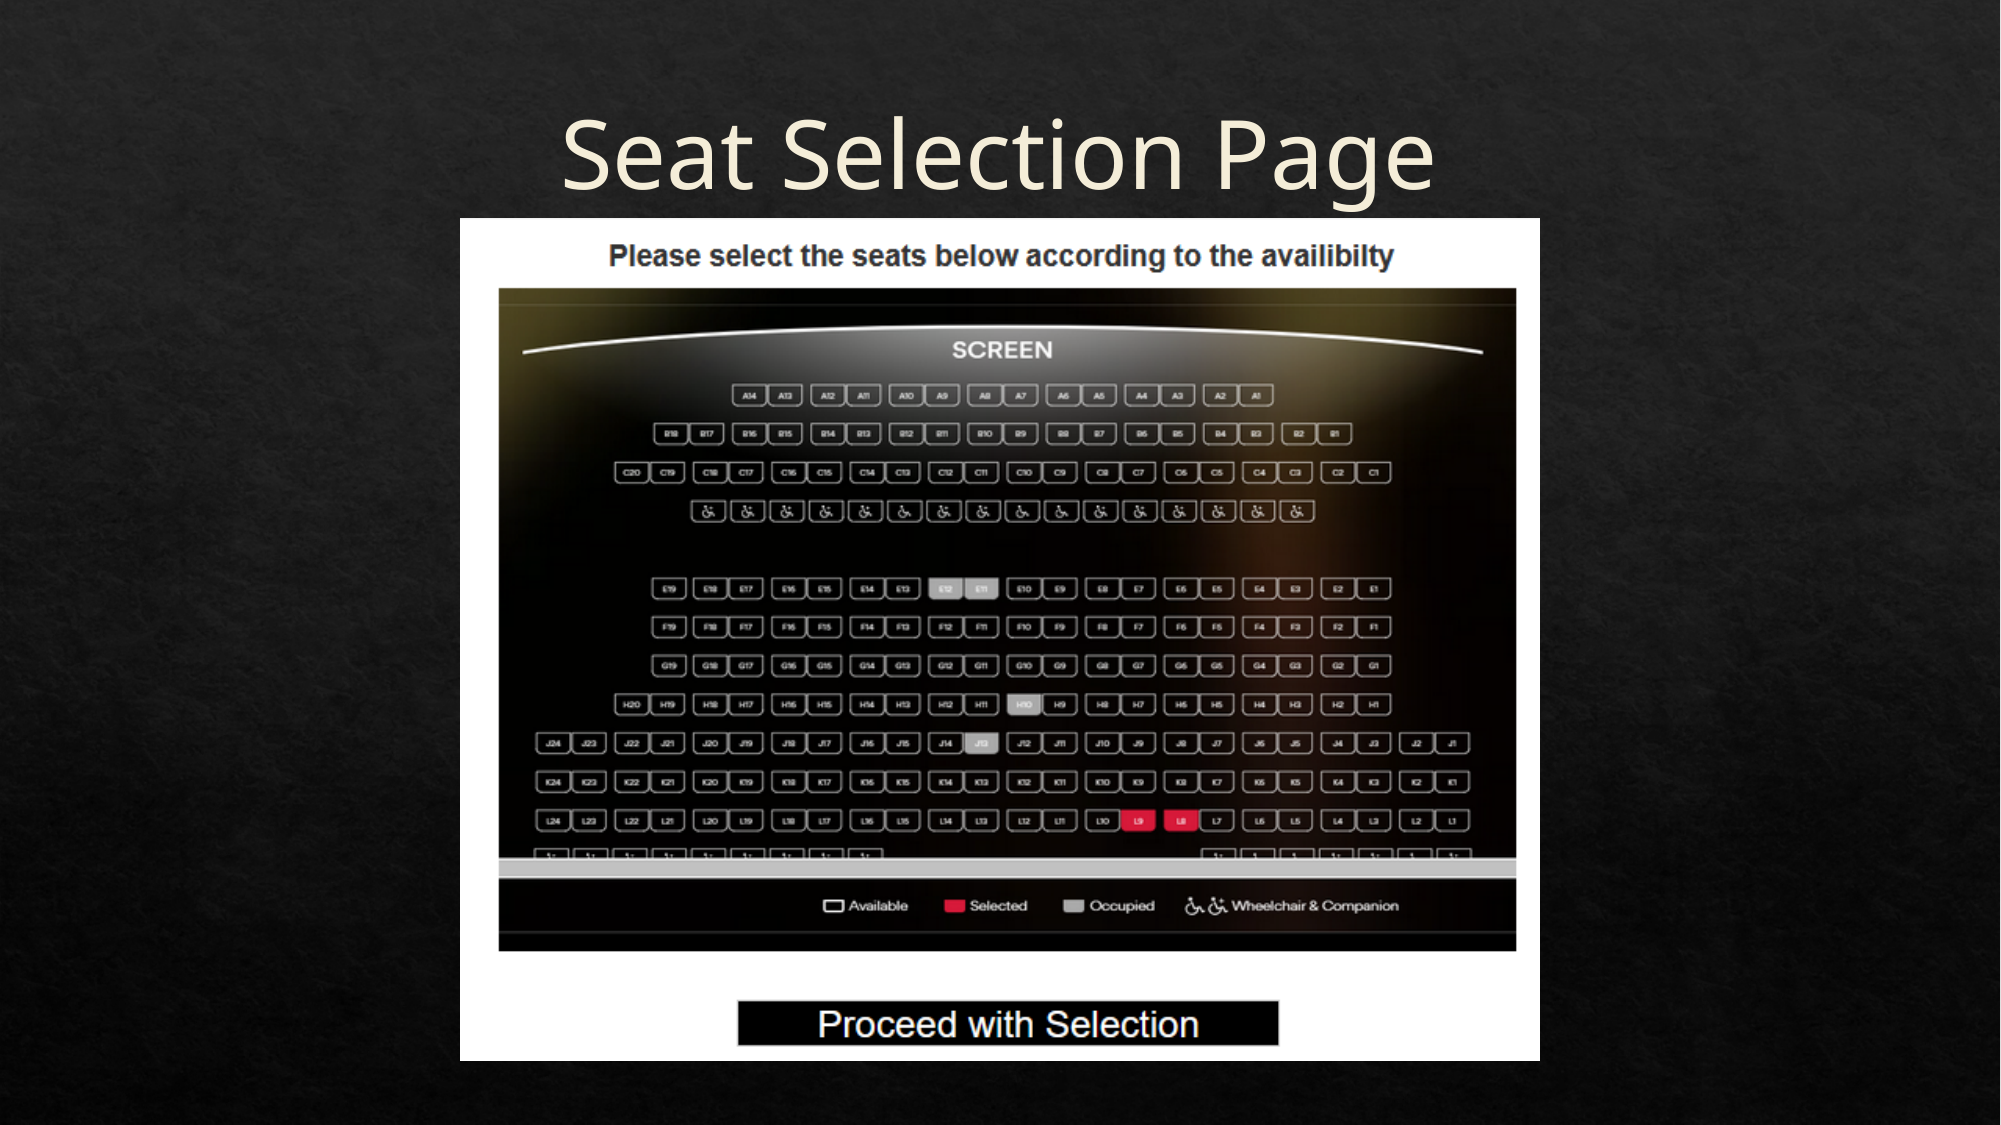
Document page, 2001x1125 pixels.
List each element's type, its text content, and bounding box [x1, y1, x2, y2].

picture [460, 218, 1540, 1062]
text_box Seat Selection Page [149, 99, 1849, 307]
